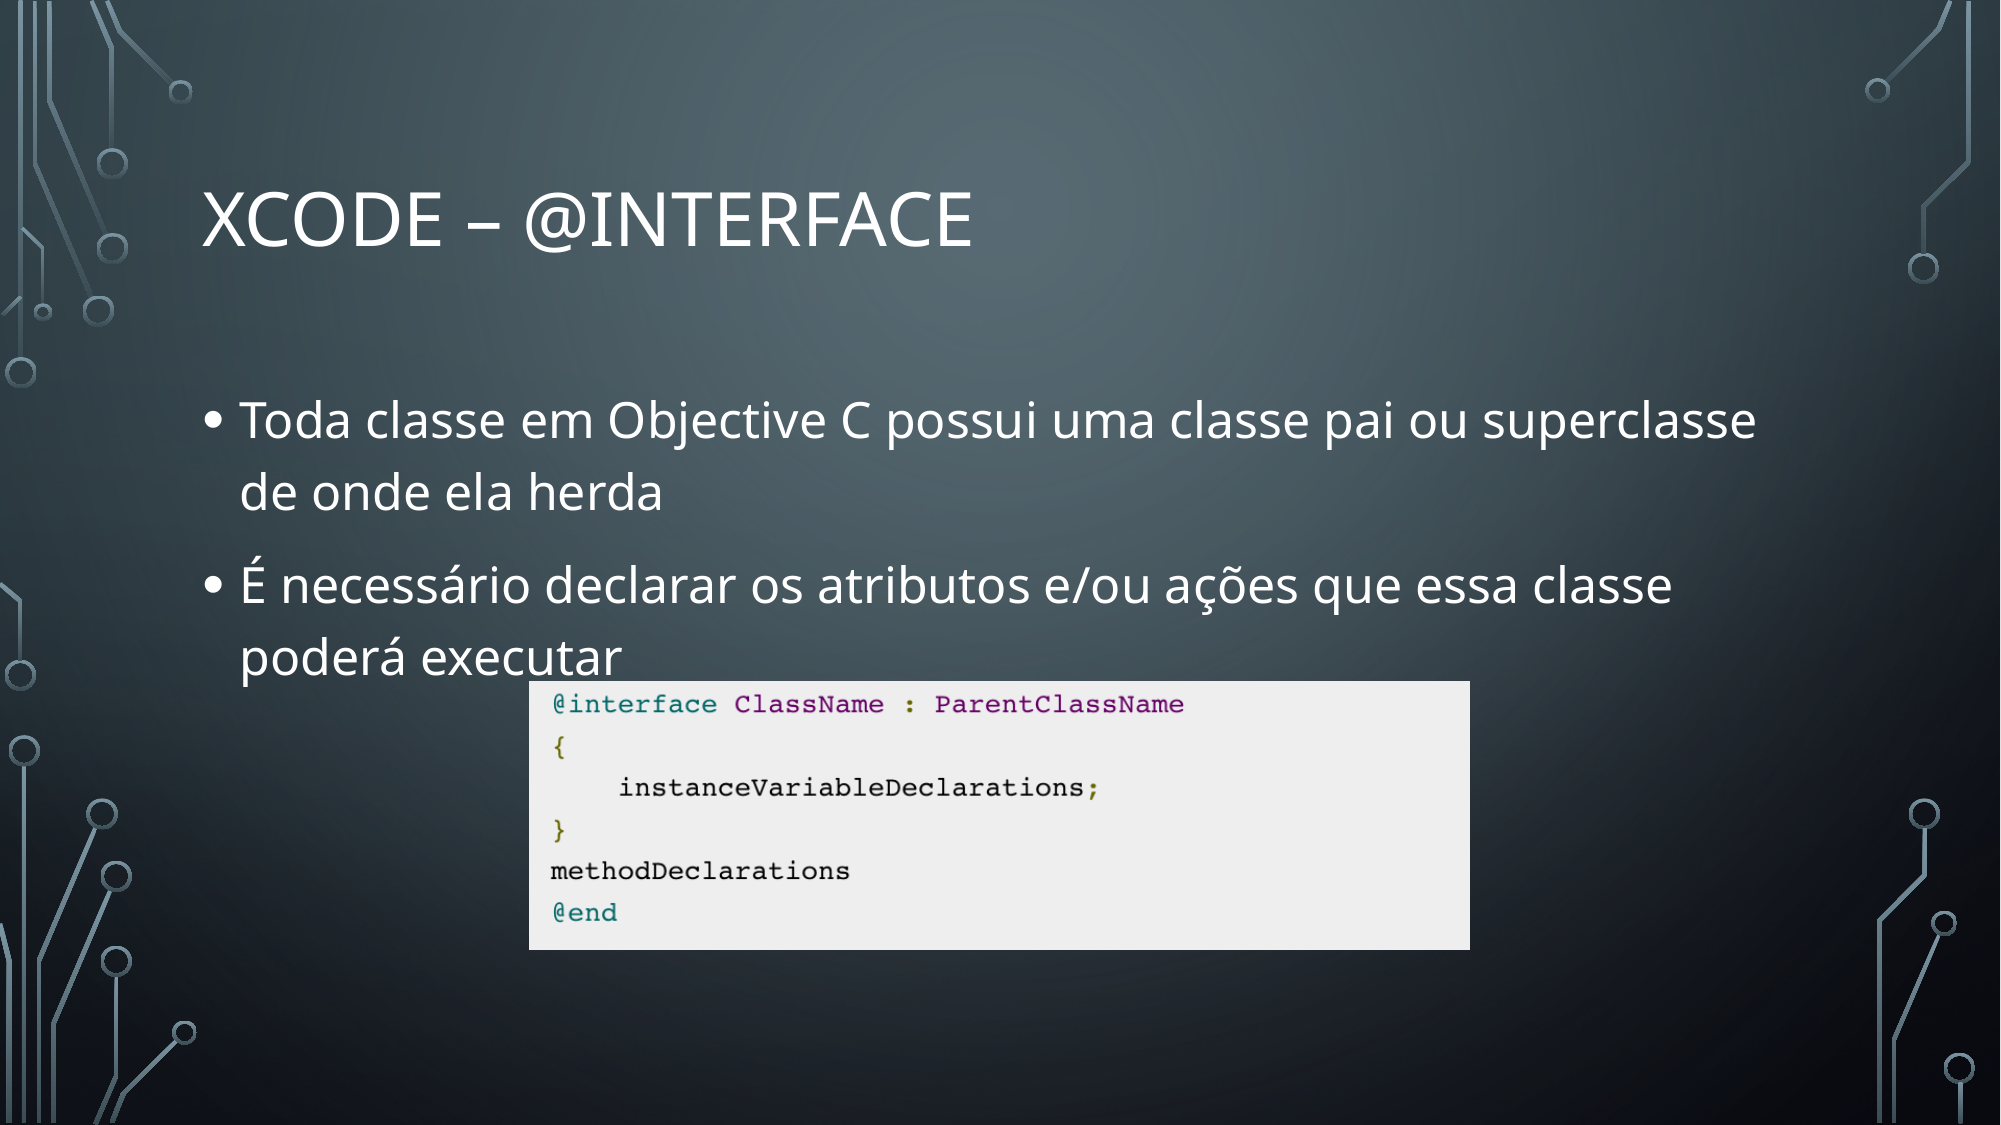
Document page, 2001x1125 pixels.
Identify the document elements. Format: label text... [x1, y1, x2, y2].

picture [529, 680, 1470, 951]
list Toda classe em Objective C possui uma classe pai ou superclasse de onde ela herda É necessário declarar os atributos e/ou ações que essa classe poderá executar [187, 369, 1813, 950]
title XCODE – @interface [187, 101, 1845, 344]
